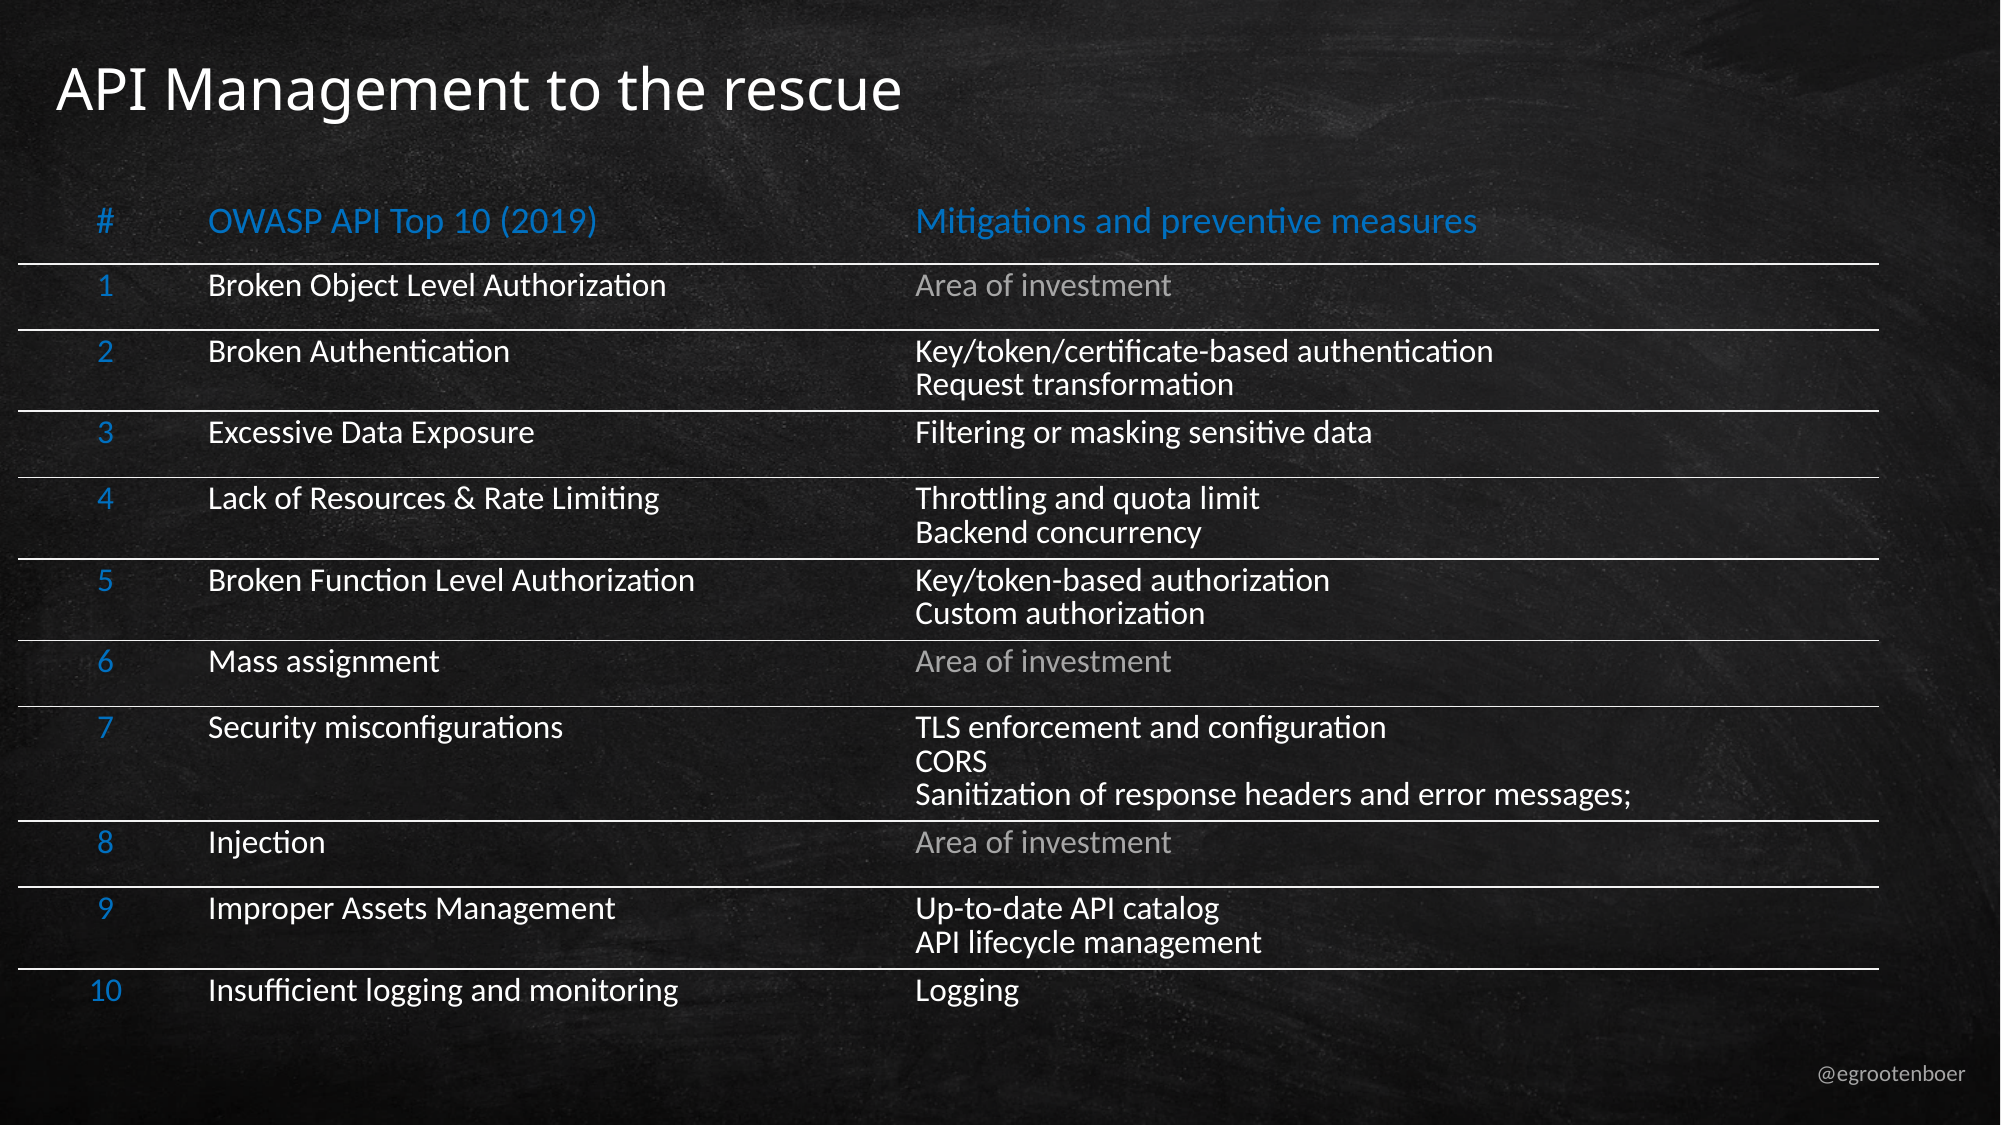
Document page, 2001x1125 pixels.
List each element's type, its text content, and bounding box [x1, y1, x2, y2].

table_cell TLS enforcement and configuration CORS Sanitization of response headers and error messages; [900, 707, 1879, 820]
table_cell Throttling and quota limit Backend concurrency [900, 478, 1879, 558]
table_header Mitigations and preventive measures [900, 198, 1879, 263]
table_cell 10 [18, 970, 193, 1035]
table_cell Key/token/certificate-based authentication Request transformation [900, 331, 1879, 410]
table_cell Improper Assets Management [193, 888, 900, 968]
table_cell Broken Function Level Authorization [193, 560, 900, 640]
table_cell Excessive Data Exposure [193, 412, 900, 477]
table_cell Key/token-based authorization Custom authorization [900, 560, 1879, 640]
table_cell 2 [18, 331, 193, 410]
table_cell Mass assignment [193, 641, 900, 706]
table_cell 1 [18, 265, 193, 329]
table_cell Broken Authentication [193, 331, 900, 410]
table_cell Logging [900, 970, 1879, 1035]
picture [0, 0, 2001, 1125]
title API Management to the rescue [41, 12, 1981, 172]
table_cell Area of investment [900, 641, 1879, 706]
table_cell Broken Object Level Authorization [193, 265, 900, 329]
table_cell 8 [18, 822, 193, 886]
table_cell Up-to-date API catalog API lifecycle management [900, 888, 1879, 968]
table_cell Area of investment [900, 265, 1879, 329]
table_cell Area of investment [900, 822, 1879, 886]
table_cell Filtering or masking sensitive data [900, 412, 1879, 477]
table_cell Security misconfigurations [193, 707, 900, 820]
table_cell 4 [18, 478, 193, 558]
table_cell Insufficient logging and monitoring [193, 970, 900, 1035]
table_header OWASP API Top 10 (2019) [193, 198, 900, 263]
table_cell 5 [18, 560, 193, 640]
table_cell 3 [18, 412, 193, 477]
table_cell 6 [18, 641, 193, 706]
table_cell Lack of Resources & Rate Limiting [193, 478, 900, 558]
table_header # [18, 198, 193, 263]
table_cell Injection [193, 822, 900, 886]
table_cell 9 [18, 888, 193, 968]
table_cell 7 [18, 707, 193, 820]
